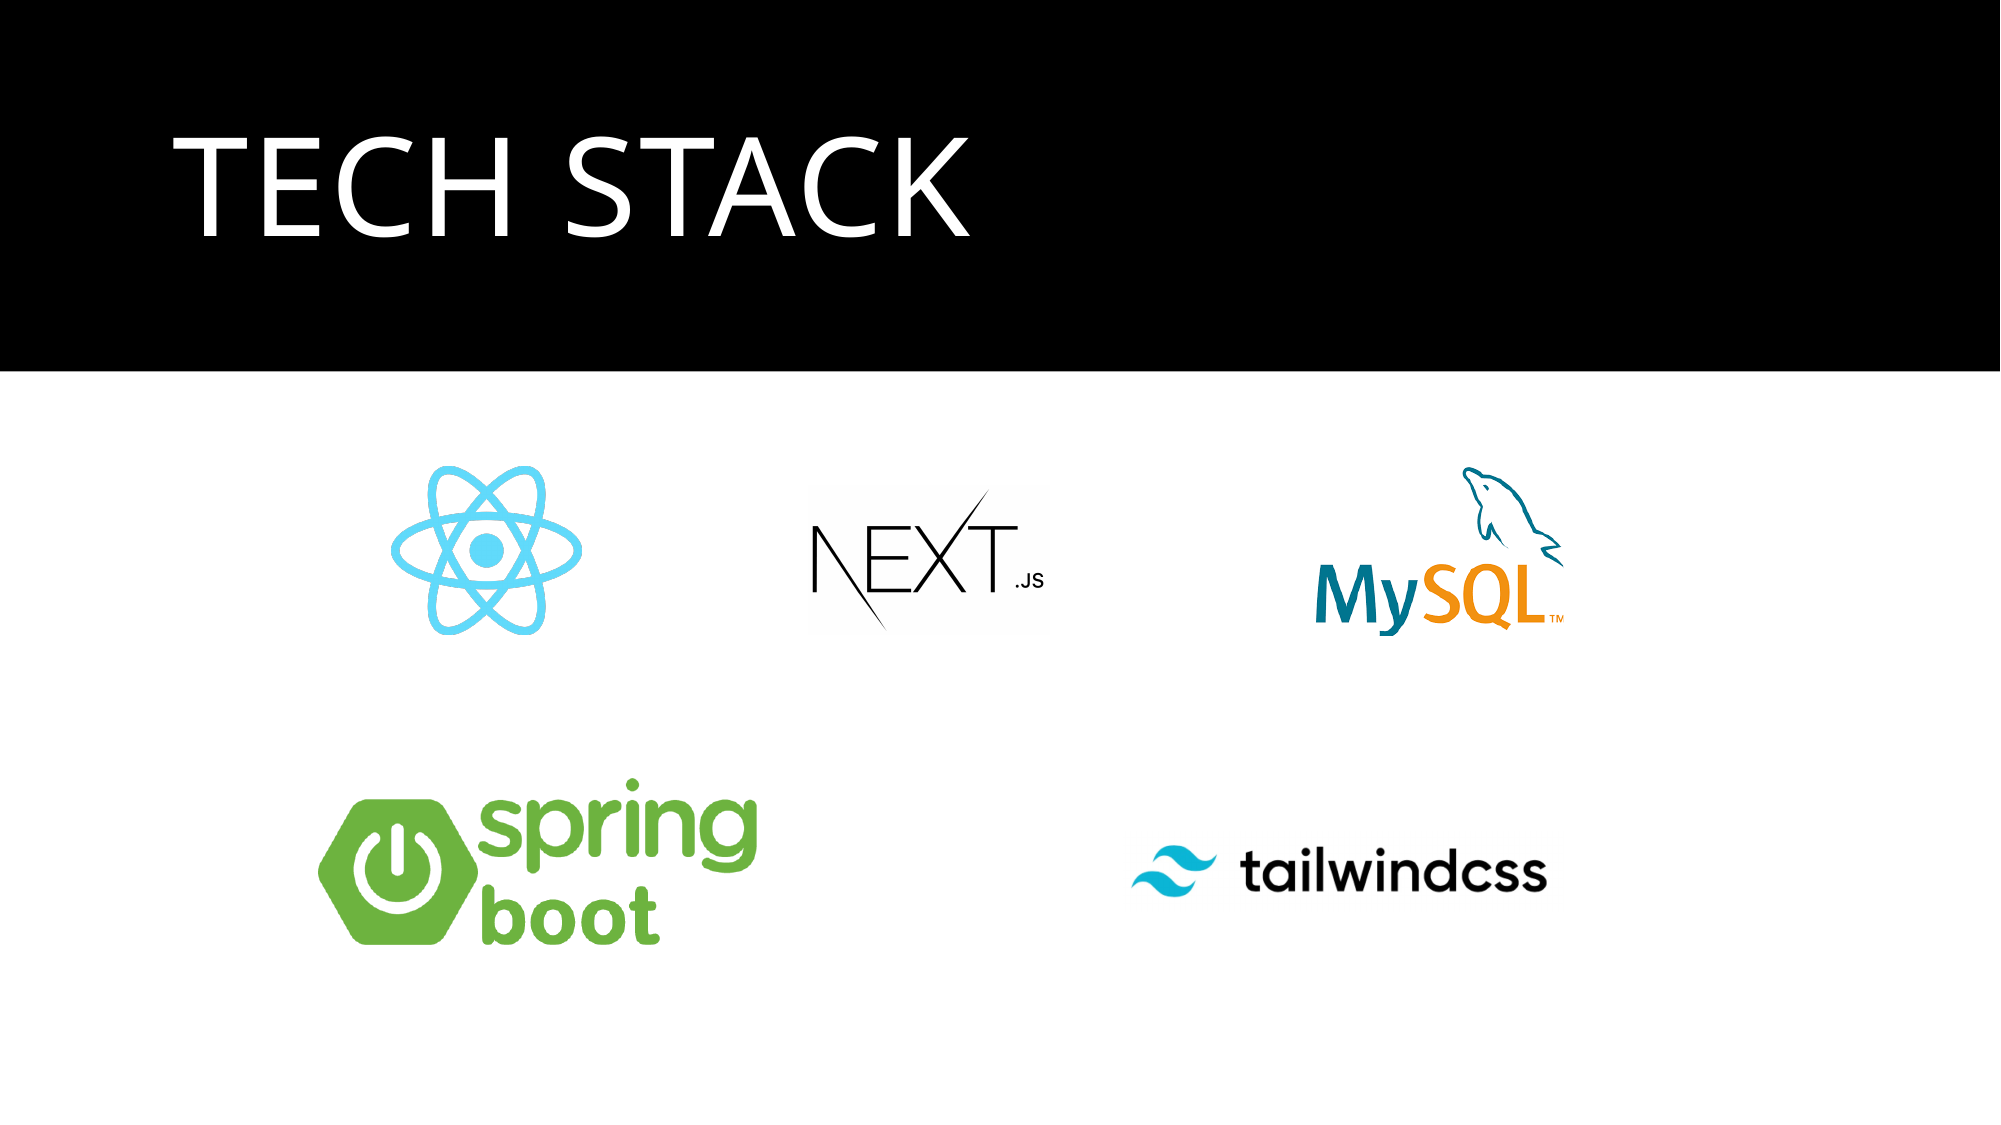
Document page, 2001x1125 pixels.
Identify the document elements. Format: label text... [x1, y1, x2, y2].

title Tech stack [157, 52, 1842, 332]
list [391, 466, 582, 635]
picture [1311, 466, 1564, 636]
picture [808, 485, 1050, 635]
picture [1123, 831, 1564, 912]
picture [313, 753, 764, 990]
